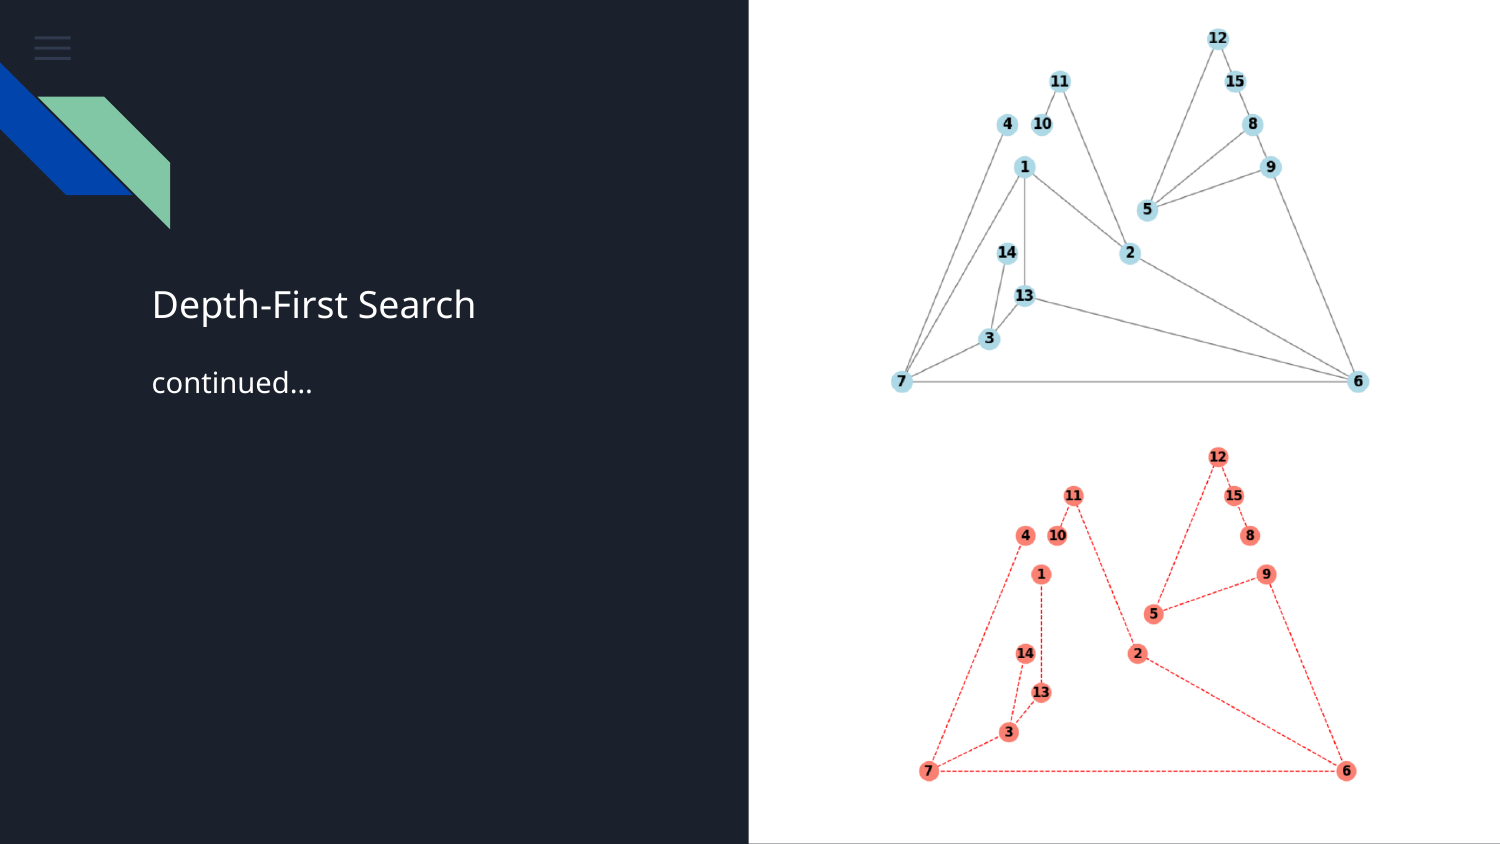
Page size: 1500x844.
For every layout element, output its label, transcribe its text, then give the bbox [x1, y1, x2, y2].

picture [852, 13, 1432, 811]
title Depth-First Search continued… [136, 258, 622, 554]
